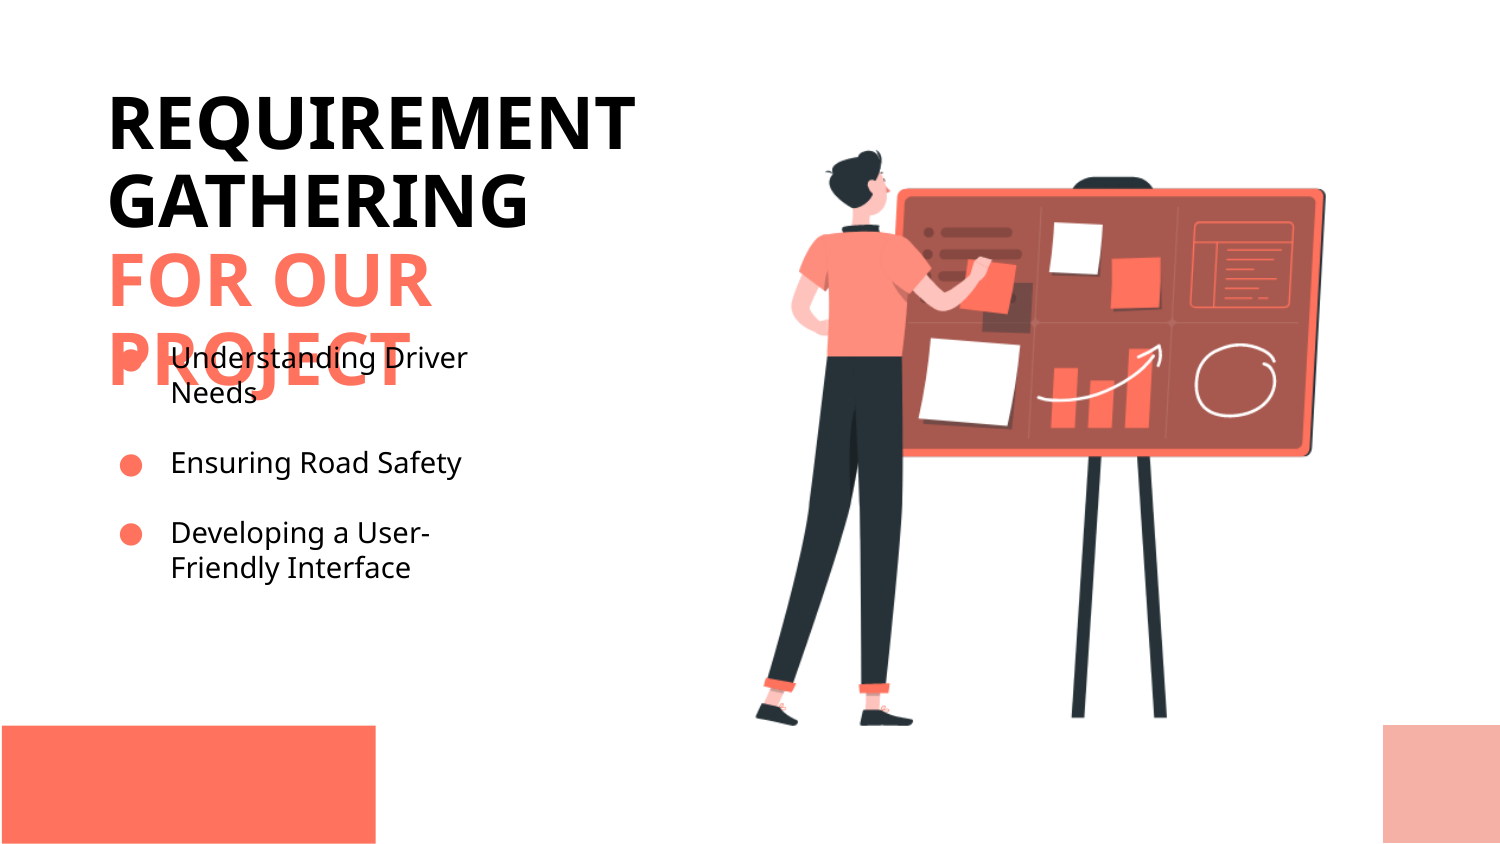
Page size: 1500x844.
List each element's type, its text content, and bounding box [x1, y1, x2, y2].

list Understanding Driver Needs Ensuring Road Safety Developing a User-Friendly Interface [80, 324, 522, 630]
picture [720, 70, 1378, 750]
title REQUIREMENT GATHERING FOR OUR PROJECT [90, 71, 714, 319]
